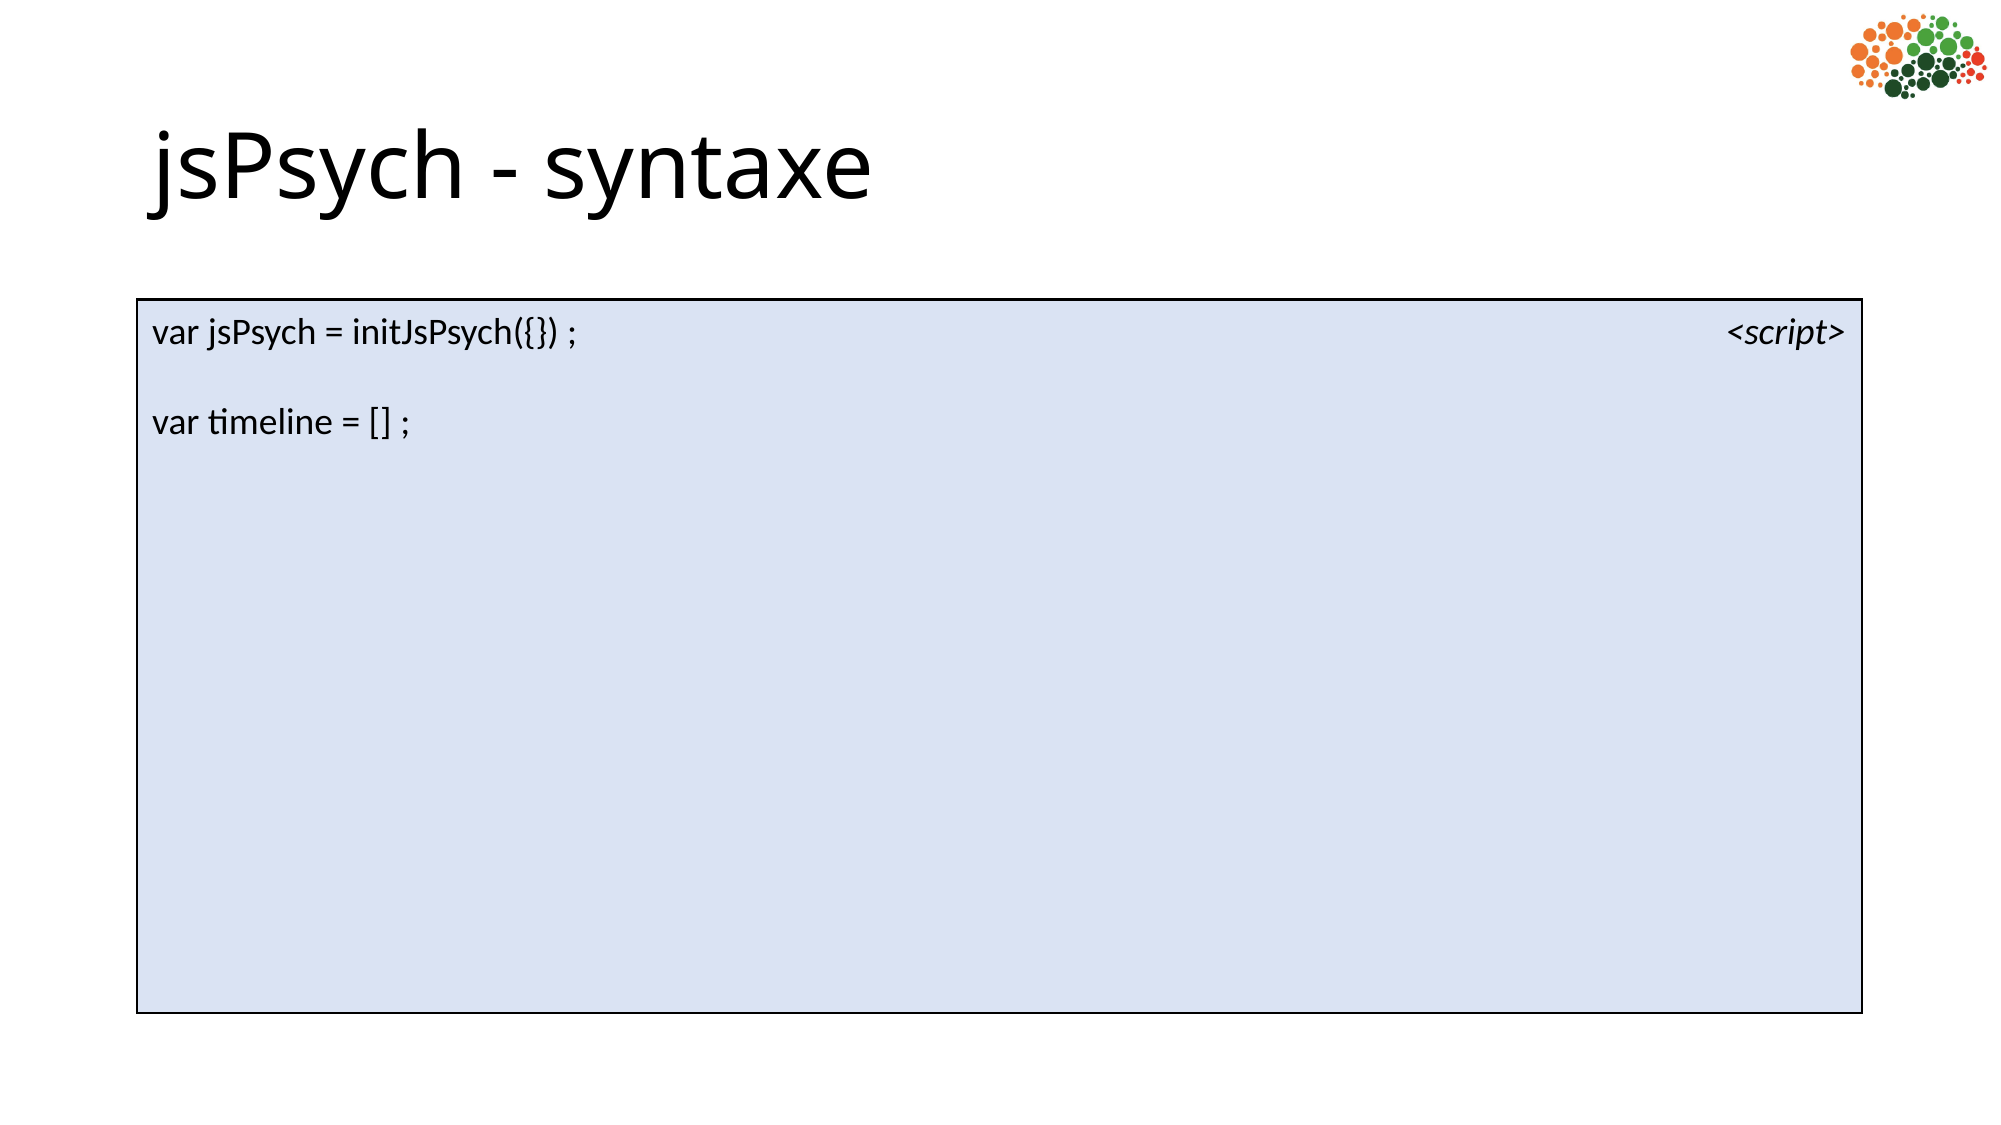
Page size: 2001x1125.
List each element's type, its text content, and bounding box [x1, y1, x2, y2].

text_box <script> [1710, 299, 1861, 360]
picture [1831, 0, 2000, 113]
title jsPsych - syntaxe [137, 59, 1863, 278]
text_box var jsPsych = initJsPsych({}) ; var timeline = [] ; [136, 298, 1863, 1014]
